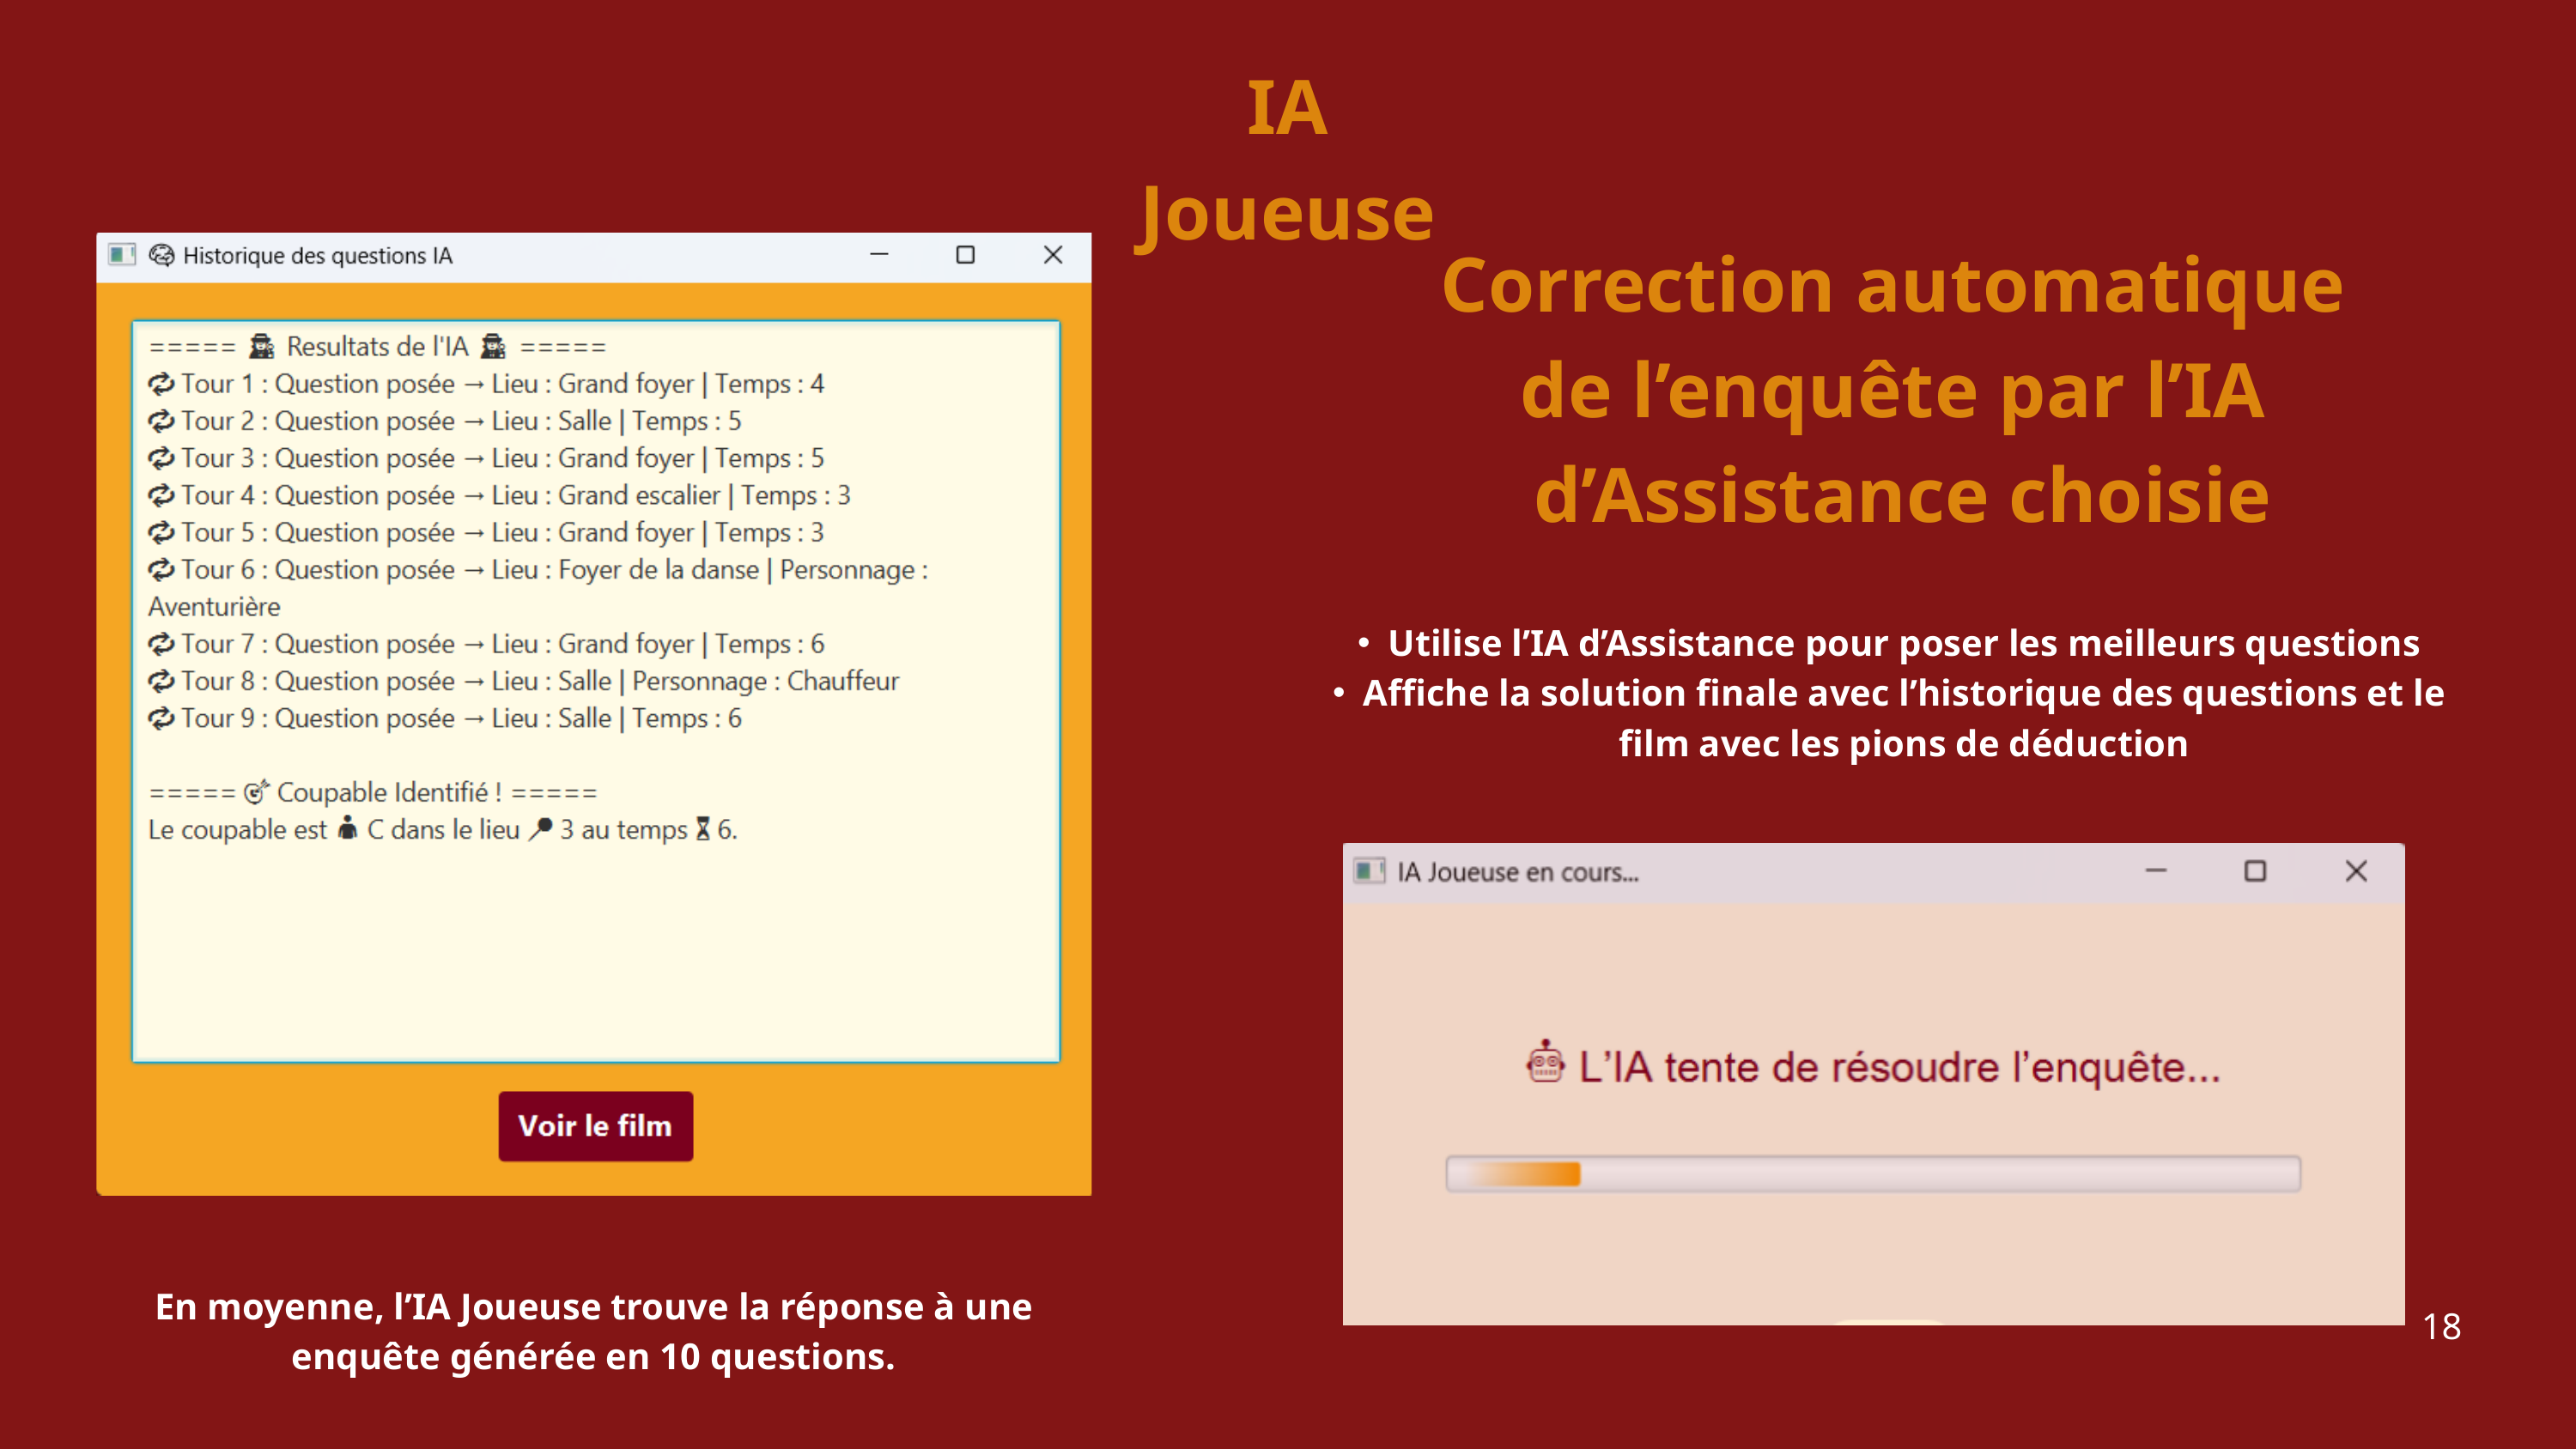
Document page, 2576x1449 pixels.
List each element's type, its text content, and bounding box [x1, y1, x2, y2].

text_box [96, 233, 1092, 1196]
text_box Utilise l’IA d’Assistance pour poser les meilleurs questions Affiche la solution finale avec l’historique des questions et le film avec les pions de déduction [1288, 613, 2461, 764]
text_box En moyenne, l’IA Joueuse trouve la réponse à une enquête générée en 10 questions. [96, 1276, 1092, 1378]
text_box IA Joueuse [1091, 44, 1485, 255]
text_box [1343, 843, 2405, 1325]
text_box Correction automatique de l’enquête par l’IA d’Assistance choisie [1439, 221, 2366, 538]
text_box 18 [2421, 1296, 2463, 1348]
